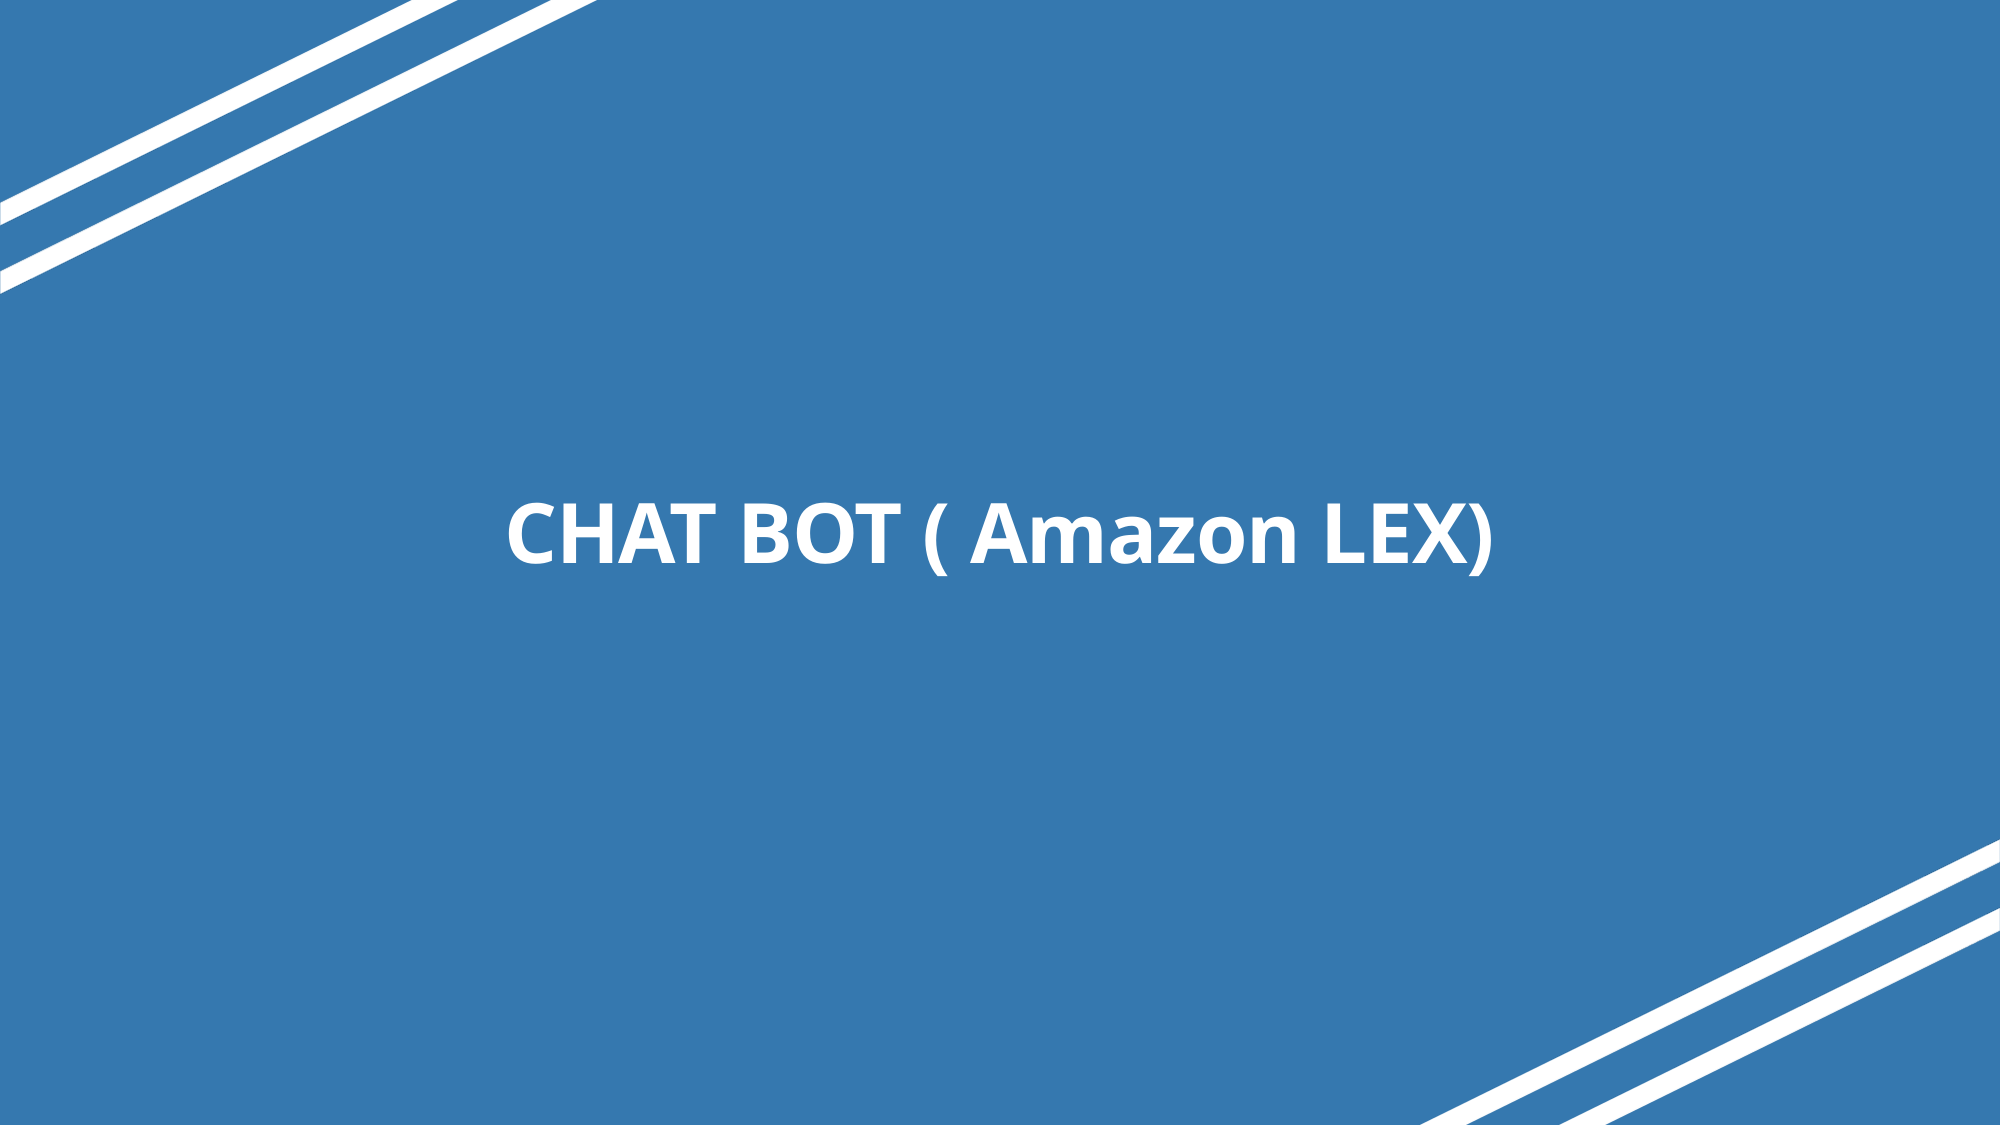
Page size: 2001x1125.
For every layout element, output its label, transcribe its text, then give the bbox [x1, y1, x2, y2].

picture [0, 0, 2000, 1125]
title CHAT BOT ( Amazon LEX) [250, 478, 1750, 580]
